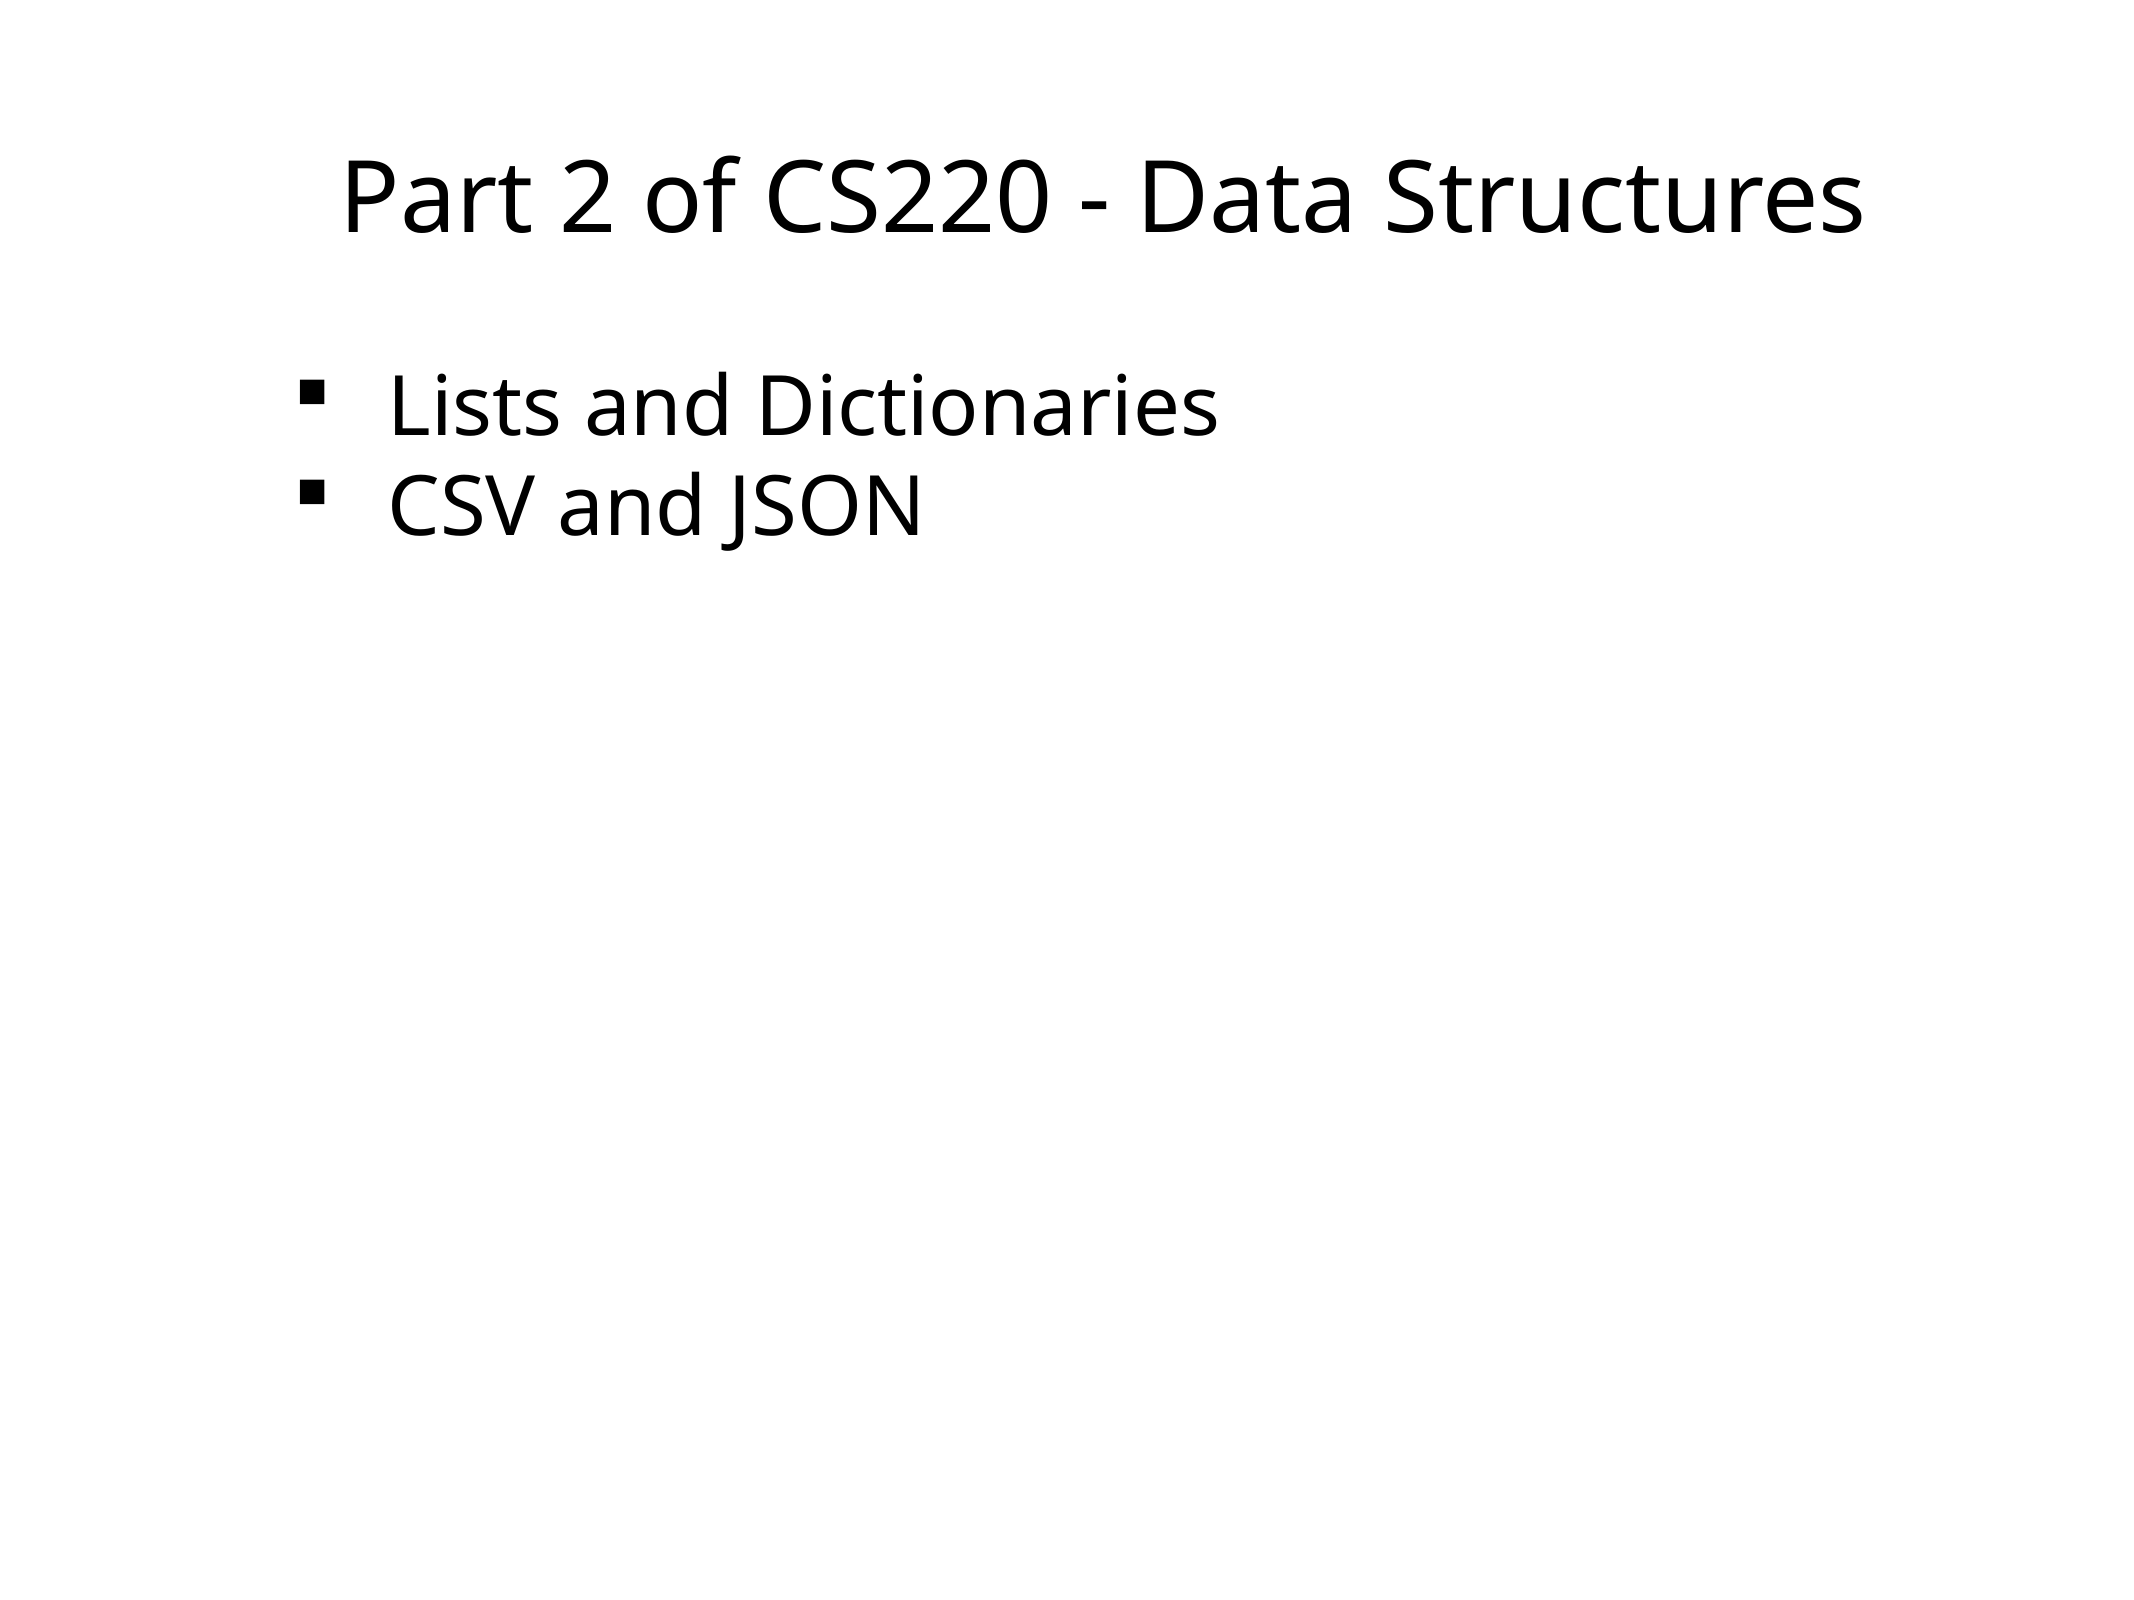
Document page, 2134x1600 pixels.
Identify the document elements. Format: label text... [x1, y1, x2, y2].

text_box Part 2 of CS220 - Data Structures Lists and Dictionaries CSV and JSON [279, 124, 1930, 560]
